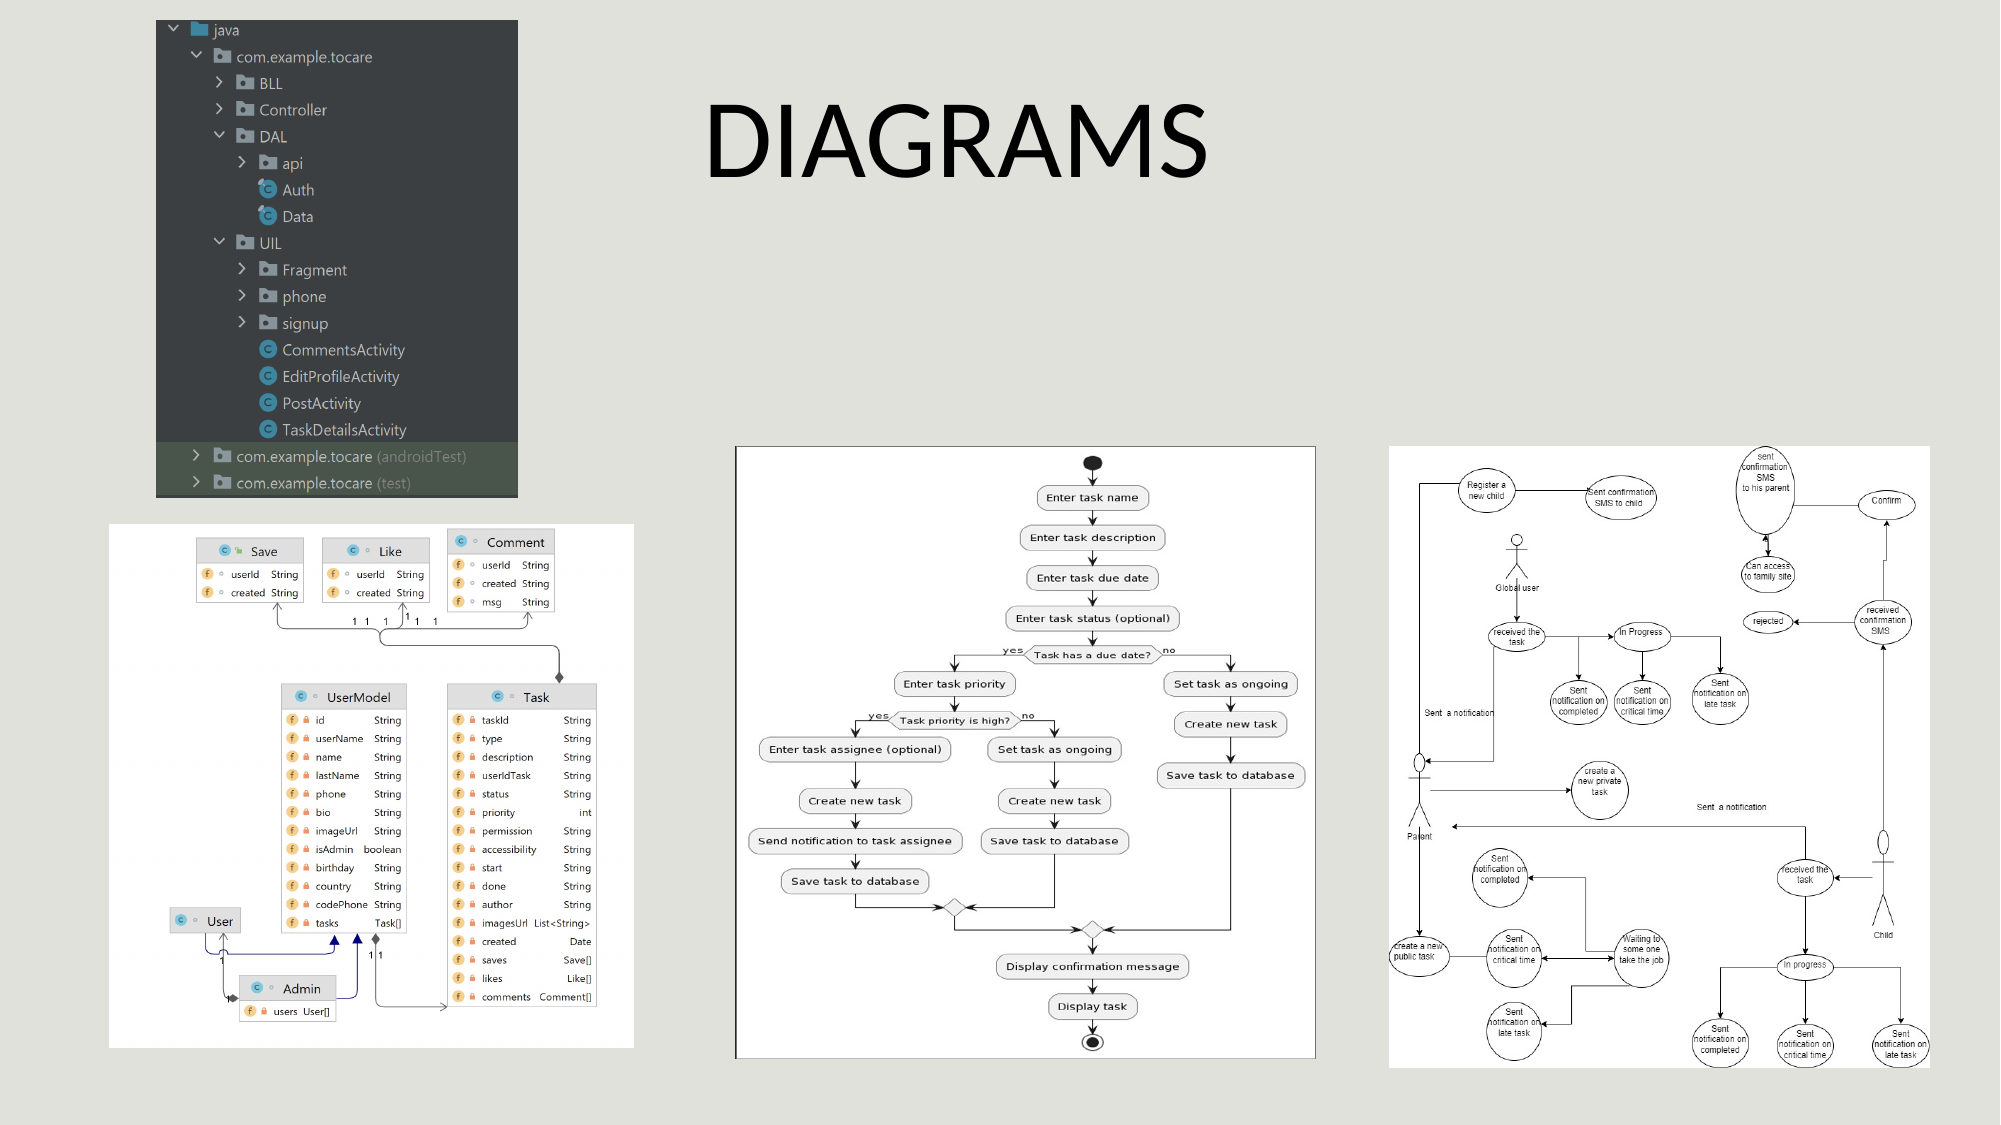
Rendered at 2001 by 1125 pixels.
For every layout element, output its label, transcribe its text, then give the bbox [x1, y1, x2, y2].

picture [1389, 446, 1930, 1068]
text_box DIAGRAMS [526, 57, 1445, 208]
picture [735, 446, 1317, 1060]
picture [156, 20, 519, 499]
picture [109, 523, 634, 1048]
